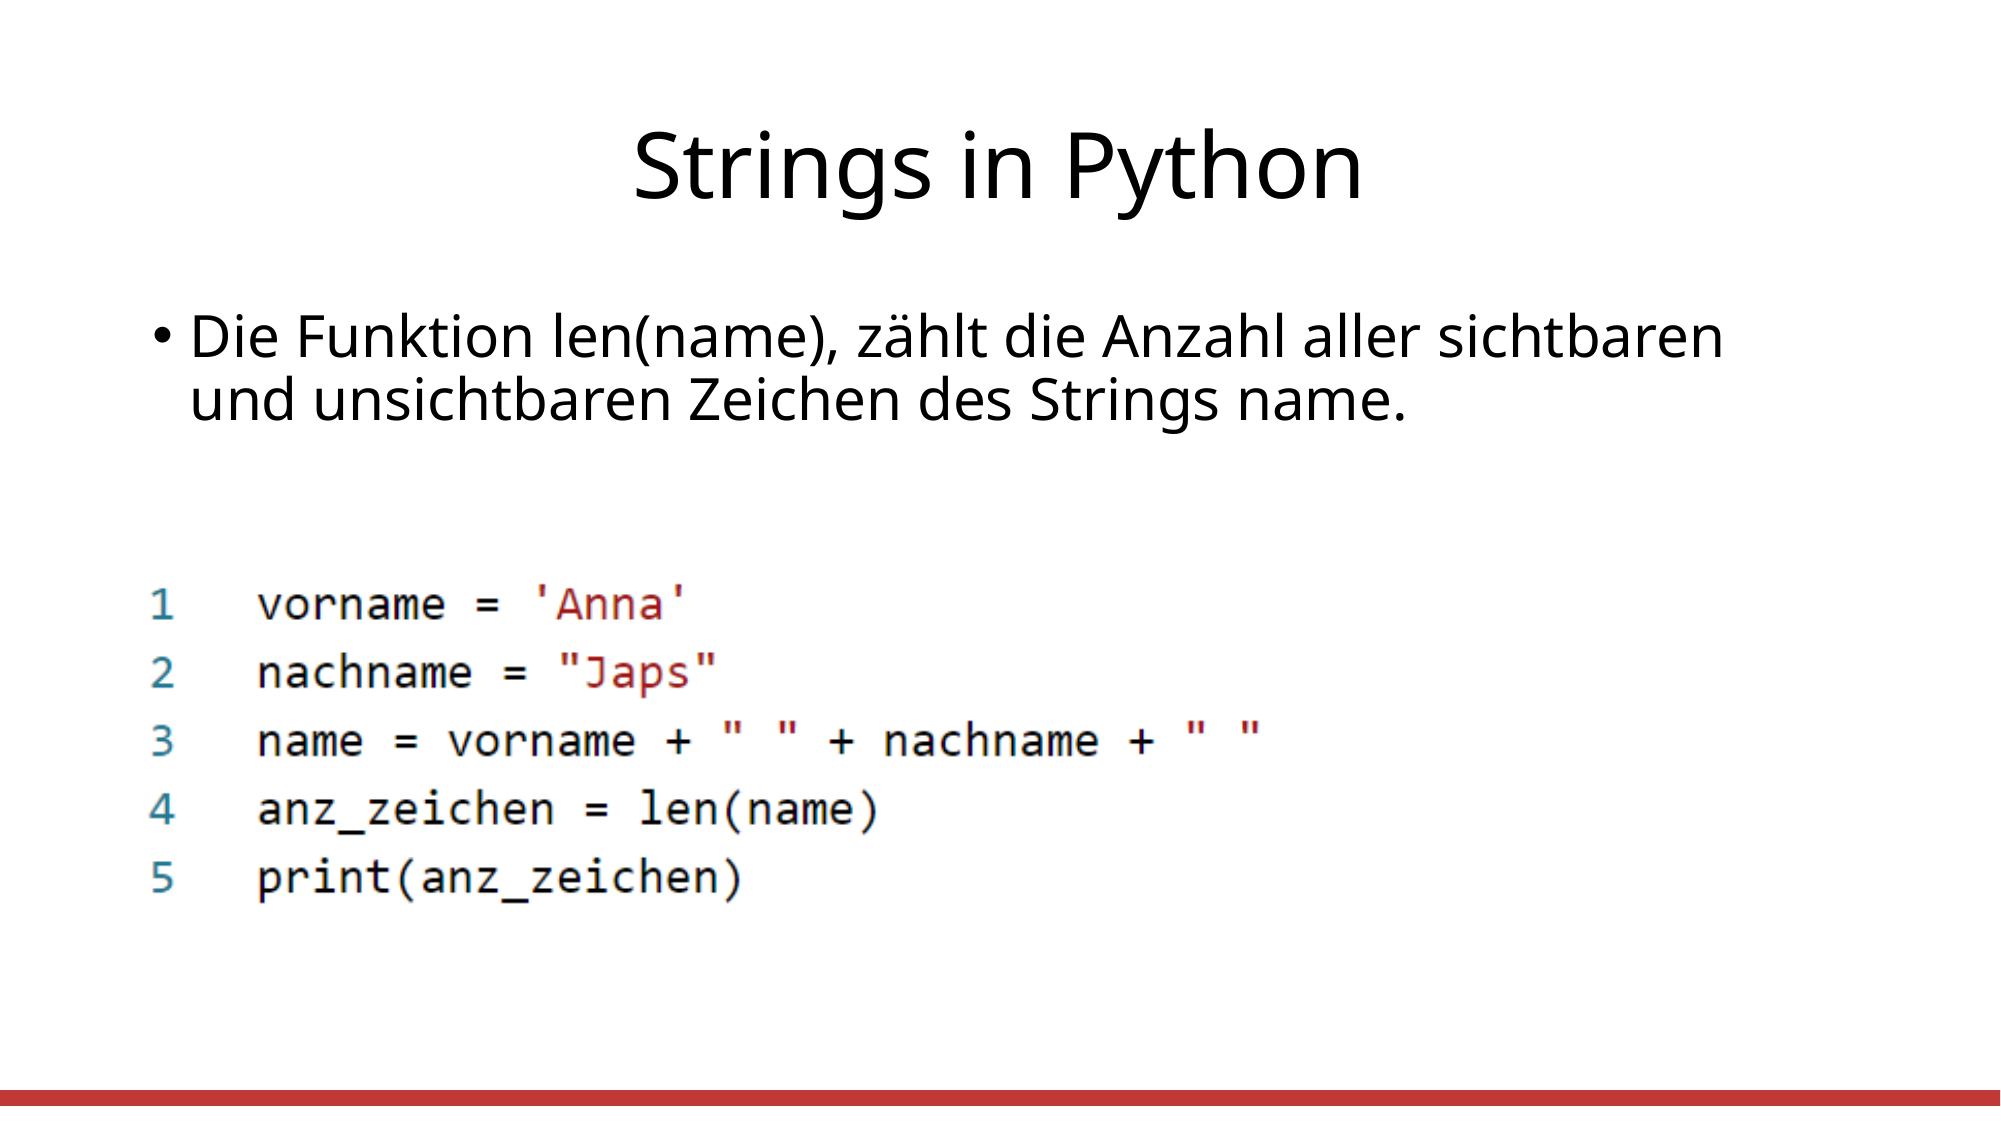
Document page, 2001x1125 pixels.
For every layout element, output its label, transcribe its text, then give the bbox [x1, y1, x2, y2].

list Die Funktion len(name), zählt die Anzahl aller sichtbaren und unsichtbaren Zeichen des Strings name. [137, 299, 1863, 1014]
picture [137, 562, 1336, 918]
title Strings in Python [137, 59, 1863, 278]
